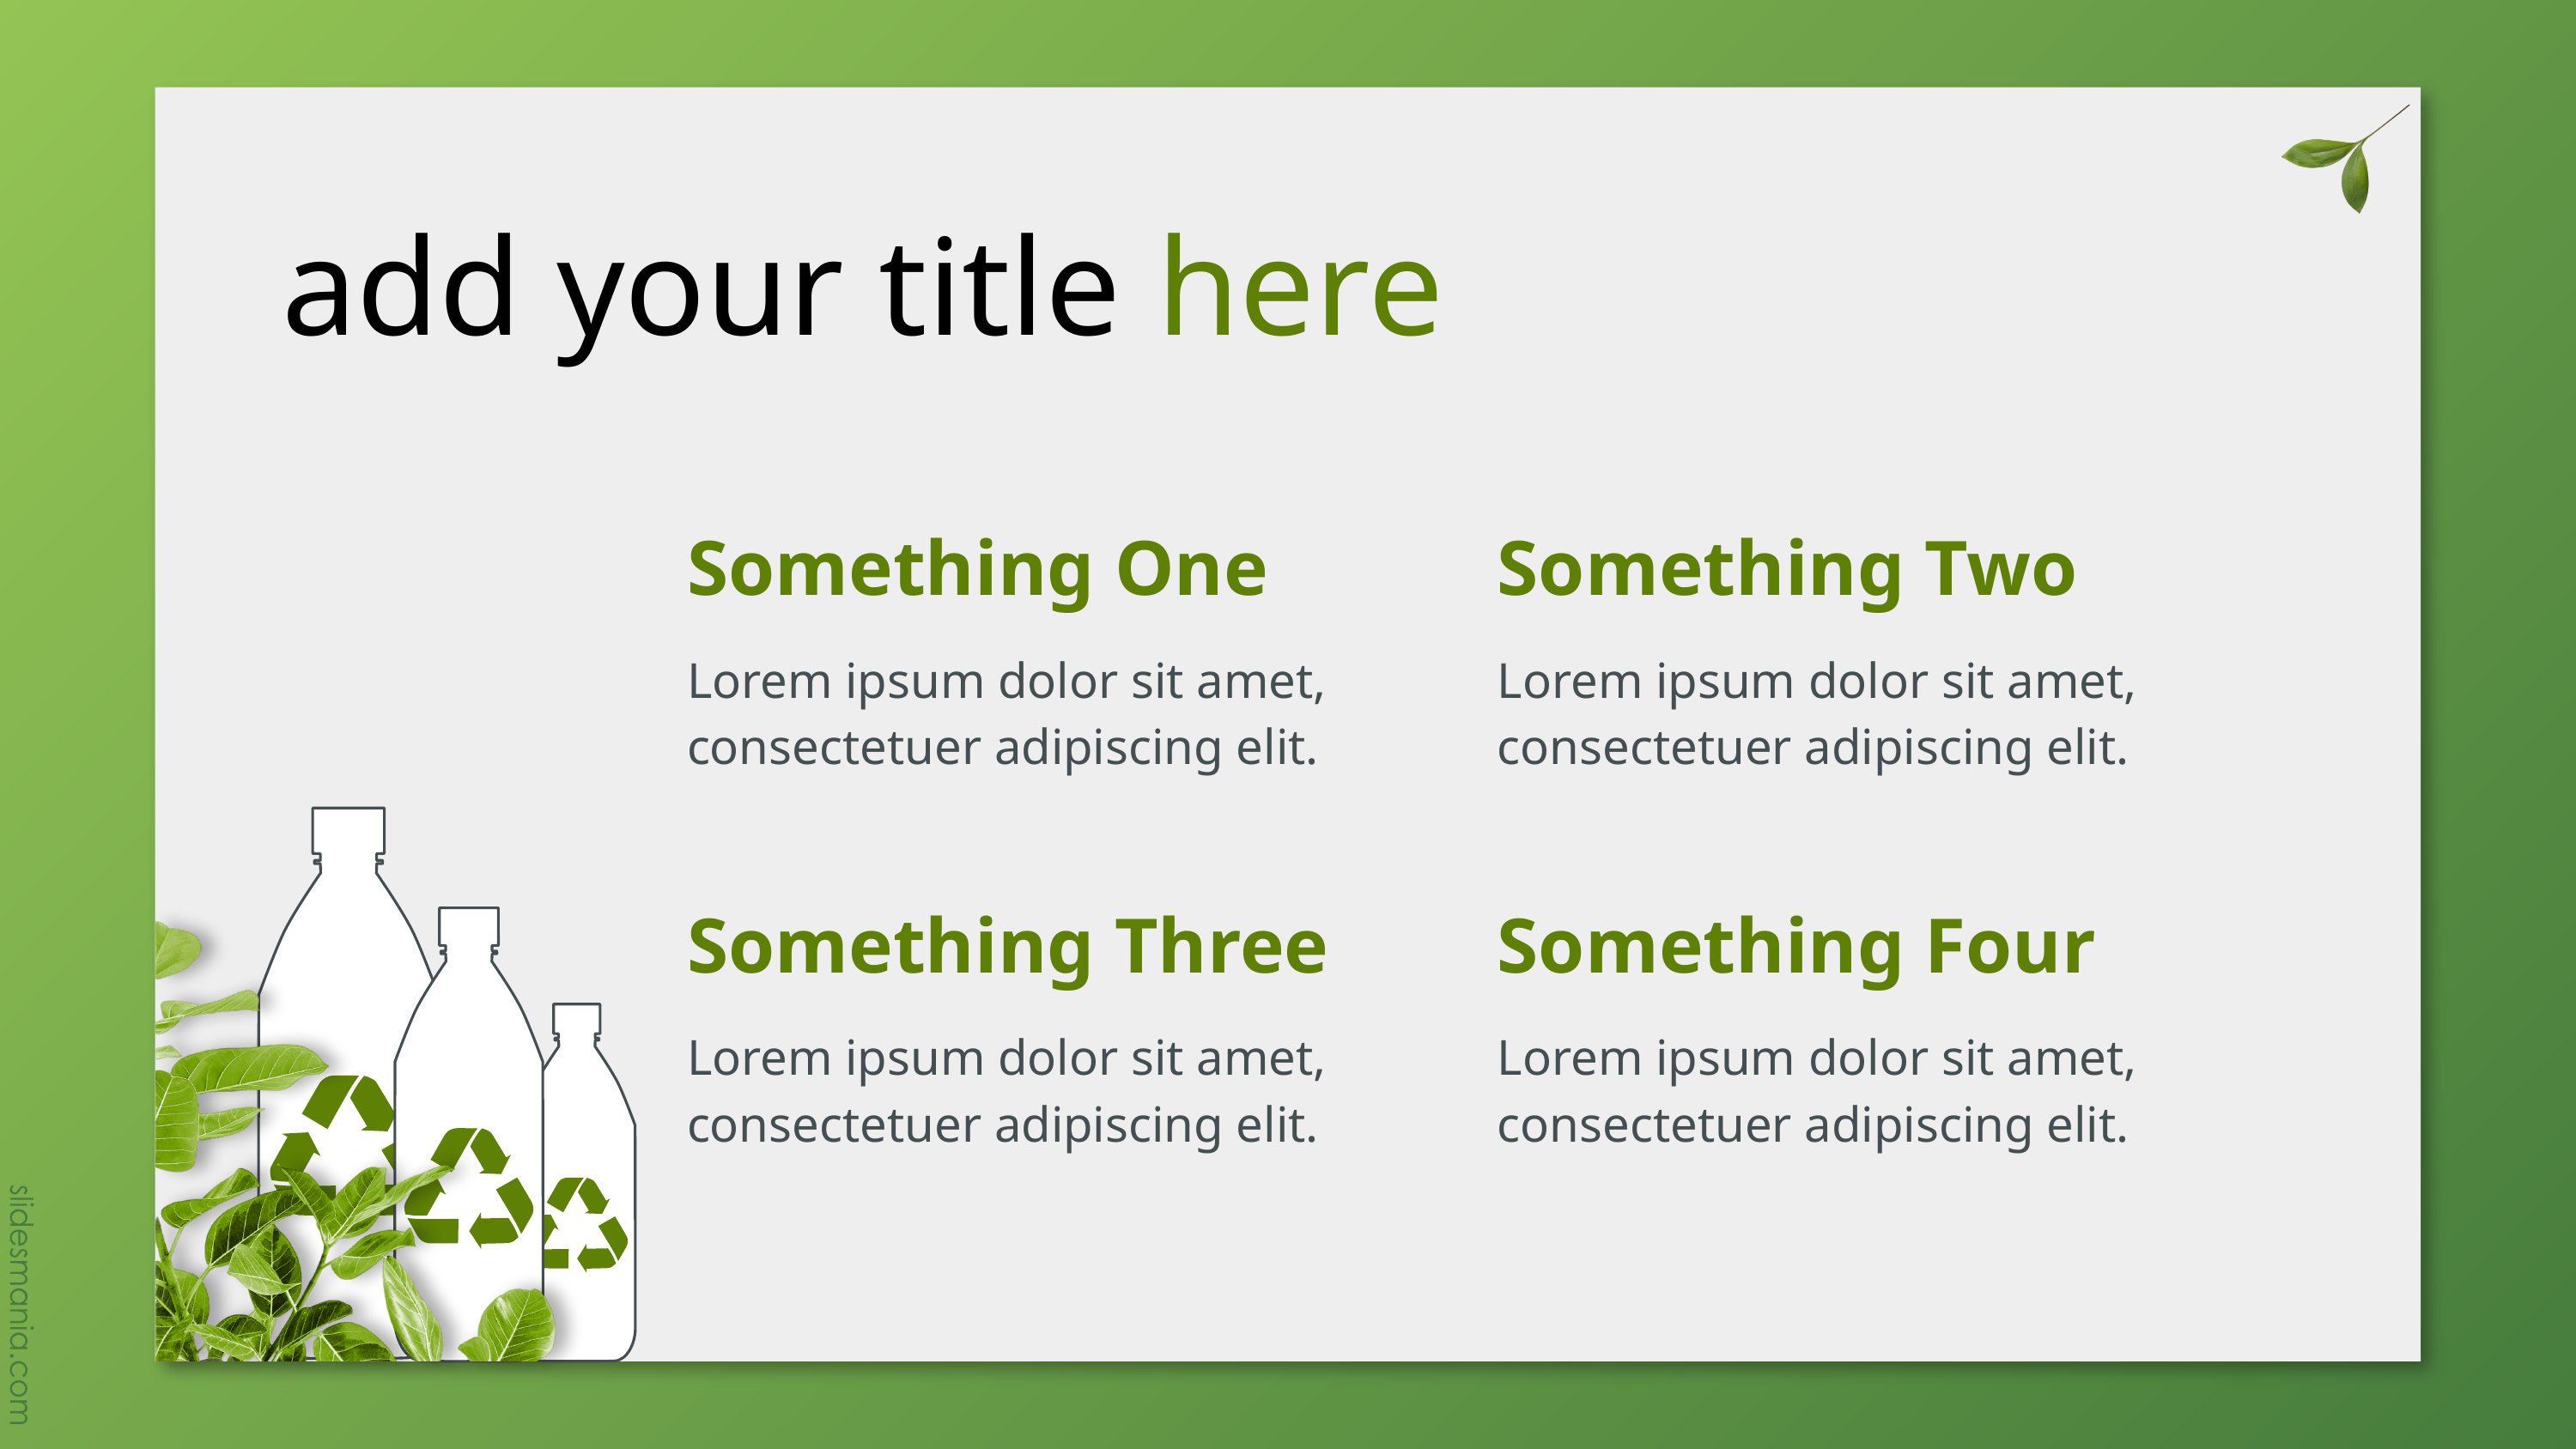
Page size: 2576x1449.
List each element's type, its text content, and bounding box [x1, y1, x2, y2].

list Lorem ipsum dolor sit amet, consectetuer adipiscing elit. [660, 992, 1416, 1209]
subtitle Something Three [660, 889, 1416, 992]
subtitle Something Four [1471, 889, 2227, 1009]
title add your title here [256, 173, 1821, 390]
picture [155, 699, 652, 1361]
list Lorem ipsum dolor sit amet, consectetuer adipiscing elit. [1471, 1009, 2227, 1209]
subtitle Something One [660, 512, 1416, 615]
list Lorem ipsum dolor sit amet, consectetuer adipiscing elit. [660, 615, 1416, 831]
subtitle Something Two [1471, 512, 2227, 615]
picture [2254, 42, 2465, 252]
list Lorem ipsum dolor sit amet, consectetuer adipiscing elit. [1471, 615, 2227, 831]
